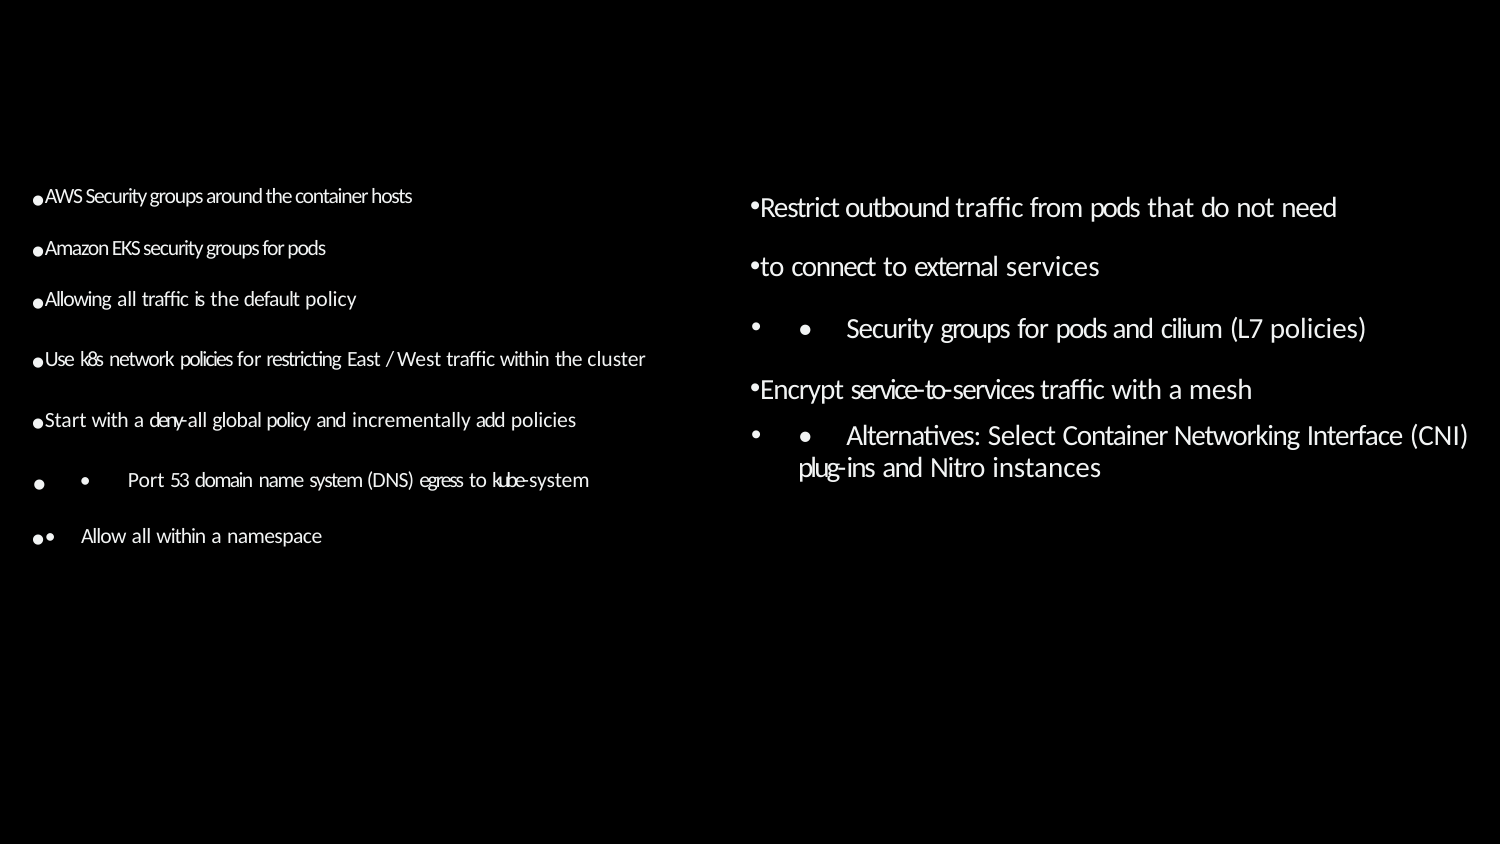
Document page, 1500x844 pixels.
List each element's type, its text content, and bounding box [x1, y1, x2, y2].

list Restrict outbound traffic from pods that do not need to connect to external services • Security groups for pods and cilium (L7 policies) Encrypt service-to-services traffic with a mesh • Alternatives: Select Container Networking Interface (CNI) plug-ins and Nitro instances [750, 171, 1500, 653]
list AWS Security groups around the container hosts Amazon EKS security groups for pods Allowing all traffic is the default policy Use k8s network policies for restricting East / West traffic within the cluster Start with a deny-all global policy and incrementally add policies • Port 53 domain name system (DNS) egress to kube-system • Allow all within a namespace [31, 171, 750, 653]
